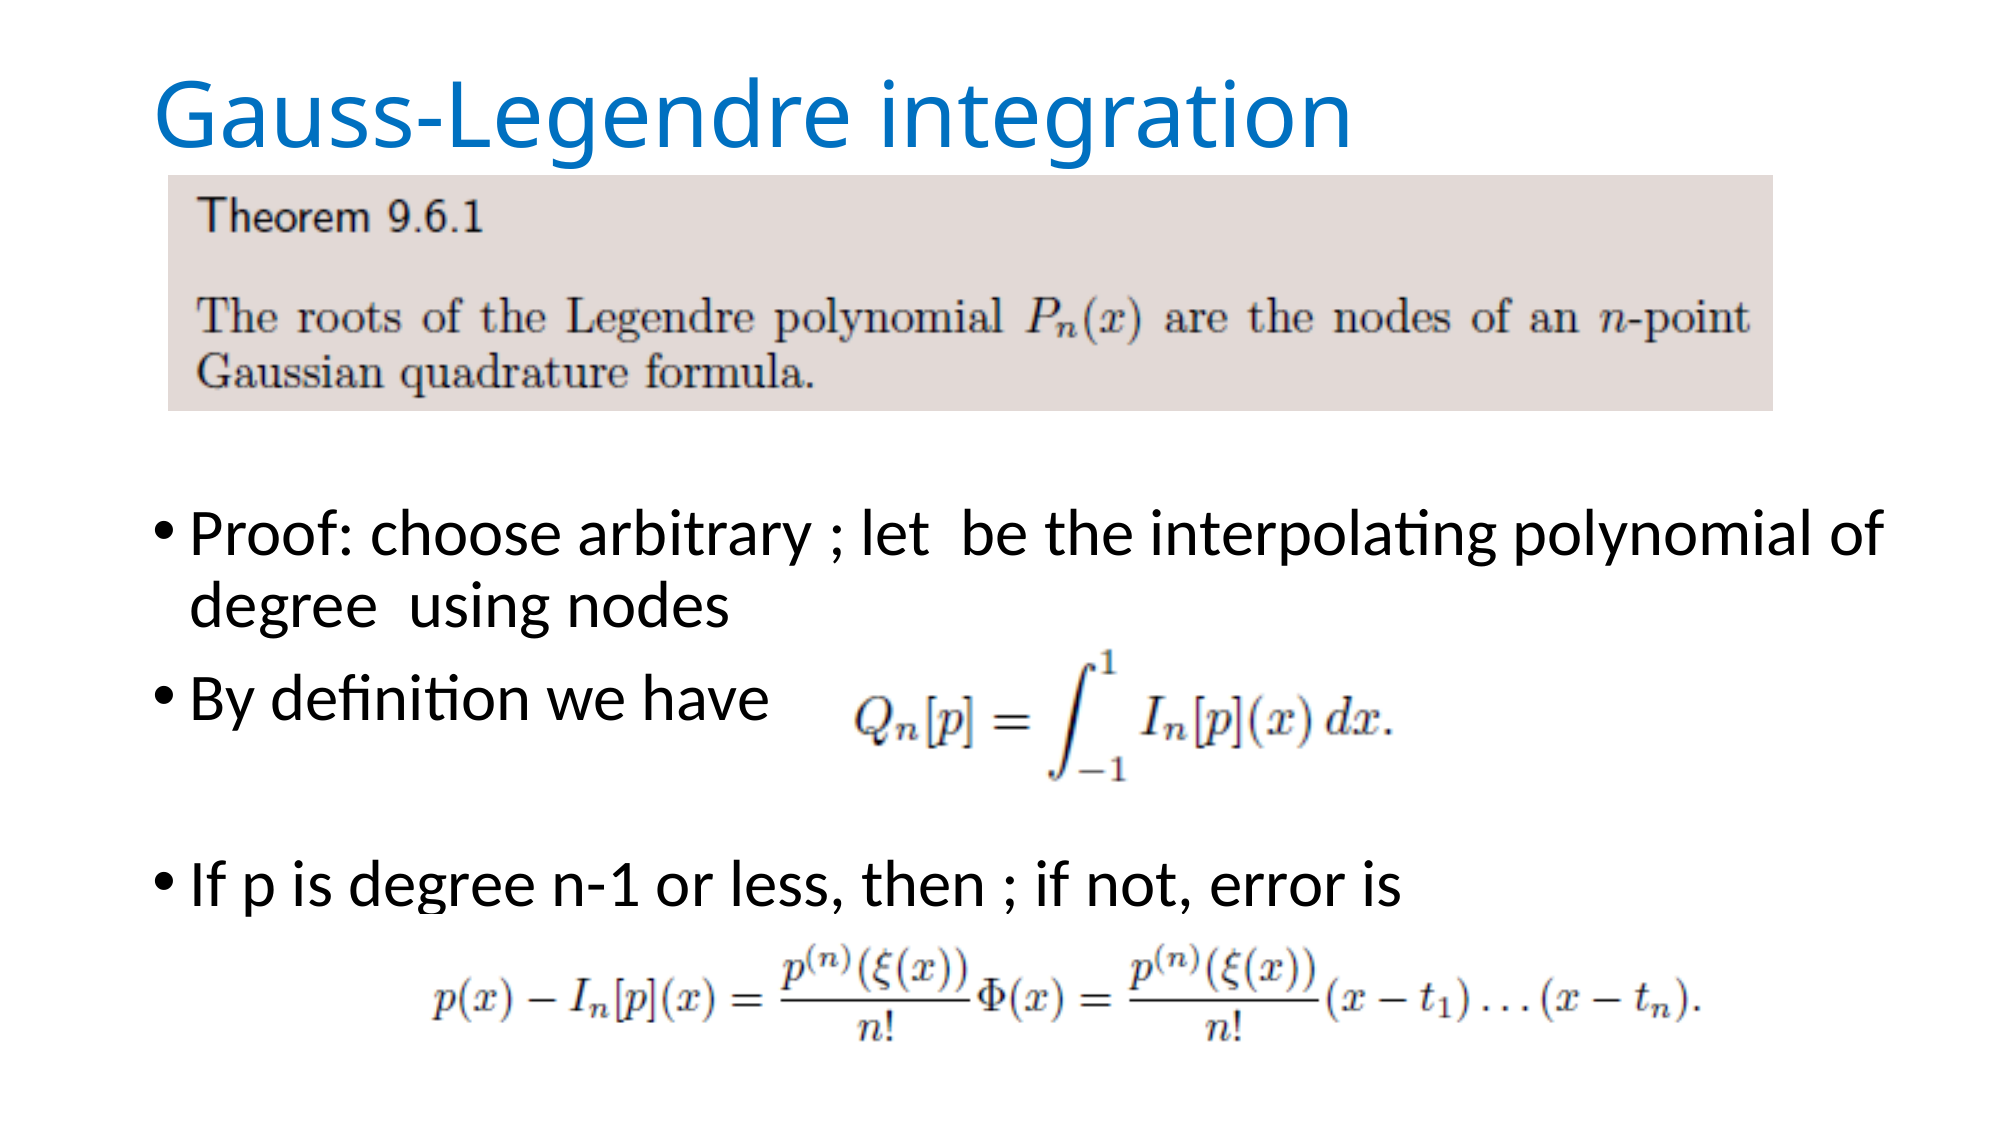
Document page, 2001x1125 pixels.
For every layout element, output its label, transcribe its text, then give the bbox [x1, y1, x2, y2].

title Gauss-Legendre integration [137, 59, 1863, 176]
picture [826, 642, 1418, 804]
picture [405, 914, 1719, 1074]
picture [168, 175, 1773, 411]
